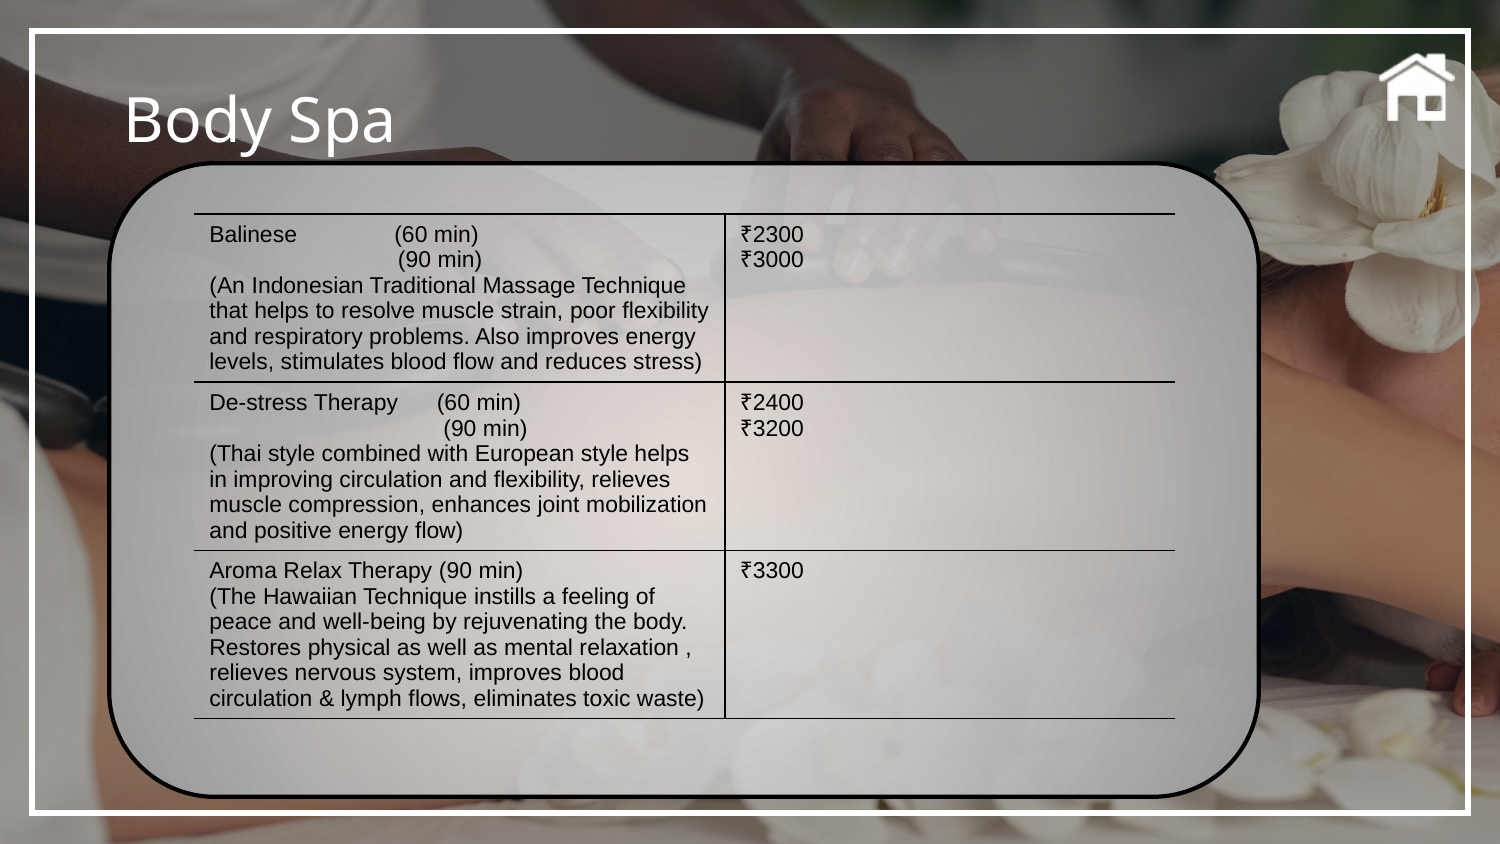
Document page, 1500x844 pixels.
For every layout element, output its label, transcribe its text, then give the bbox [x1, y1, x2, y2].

text_box [107, 161, 1261, 799]
table_header Balinese (60 min) (90 min) (An Indonesian Traditional Massage Technique that helps to resolve muscle strain, poor flexibility and respiratory problems. Also improves energy levels, stimulates blood flow and reduces stress) [194, 215, 724, 381]
picture [0, 0, 1500, 844]
table_header ₹2300 ₹3000 [726, 215, 1175, 381]
table_cell ₹3300 [726, 551, 1175, 718]
table_cell ₹2400 ₹3200 [726, 383, 1175, 550]
text_box Body Spa [109, 72, 837, 162]
table_cell Aroma Relax Therapy (90 min) (The Hawaiian Technique instills a feeling of peace and well-being by rejuvenating the body. Restores physical as well as mental relaxation , relieves nervous system, improves blood circulation & lymph flows, eliminates toxic waste) [194, 551, 724, 718]
table_cell De-stress Therapy (60 min) (90 min) (Thai style combined with European style helps in improving circulation and flexibility, relieves muscle compression, enhances joint mobilization and positive energy flow) [194, 383, 724, 550]
